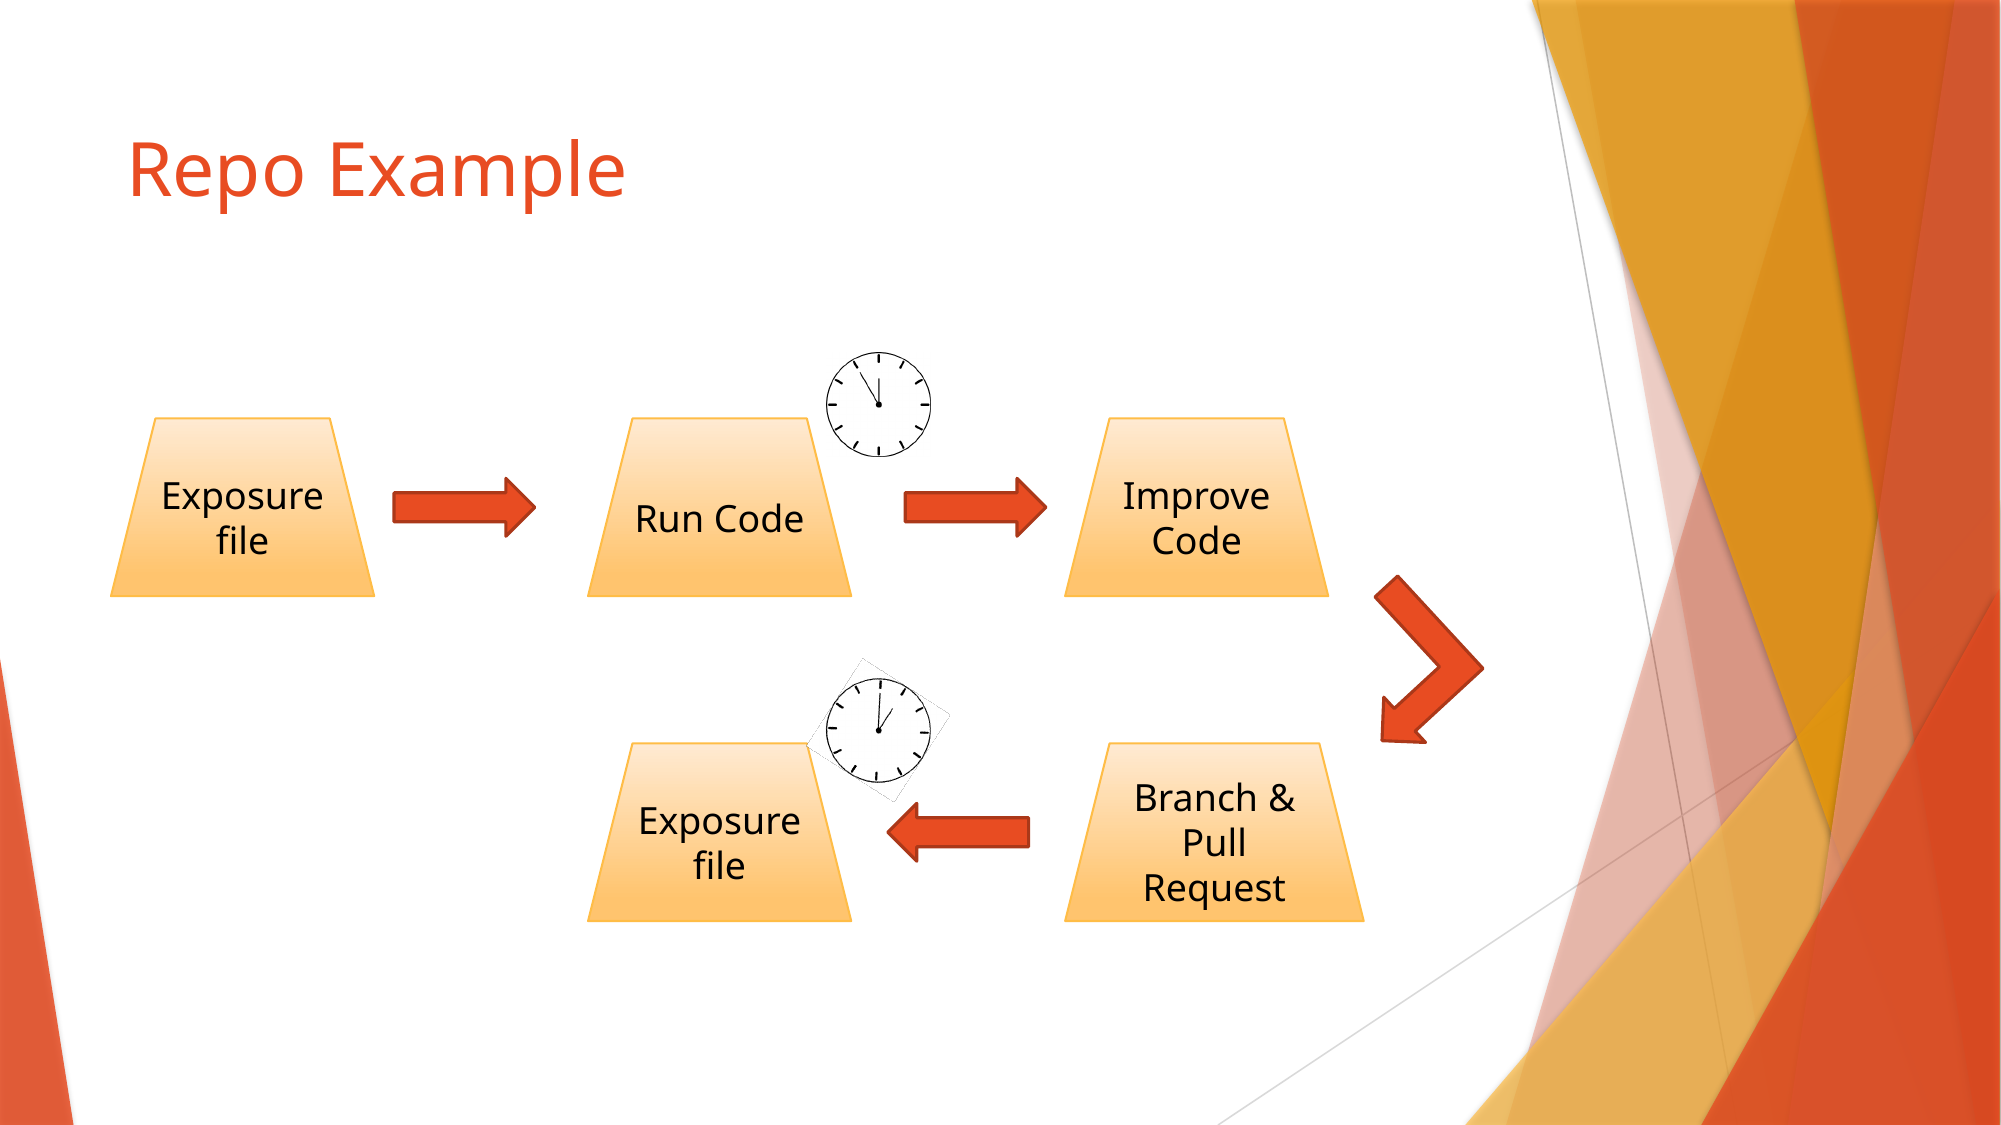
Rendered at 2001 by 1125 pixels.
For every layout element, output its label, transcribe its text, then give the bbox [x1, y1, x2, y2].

text_box Improve Code [1064, 417, 1330, 598]
picture [825, 352, 931, 457]
text_box [392, 476, 536, 538]
picture [807, 659, 949, 801]
text_box [903, 476, 1048, 538]
text_box Run Code [587, 417, 853, 598]
title Repo Example [111, 114, 1522, 332]
text_box Exposure file [587, 742, 853, 923]
text_box [886, 801, 1031, 863]
text_box [1373, 574, 1485, 745]
text_box Exposure file [110, 417, 376, 598]
text_box Branch & Pull Request [1064, 742, 1365, 923]
